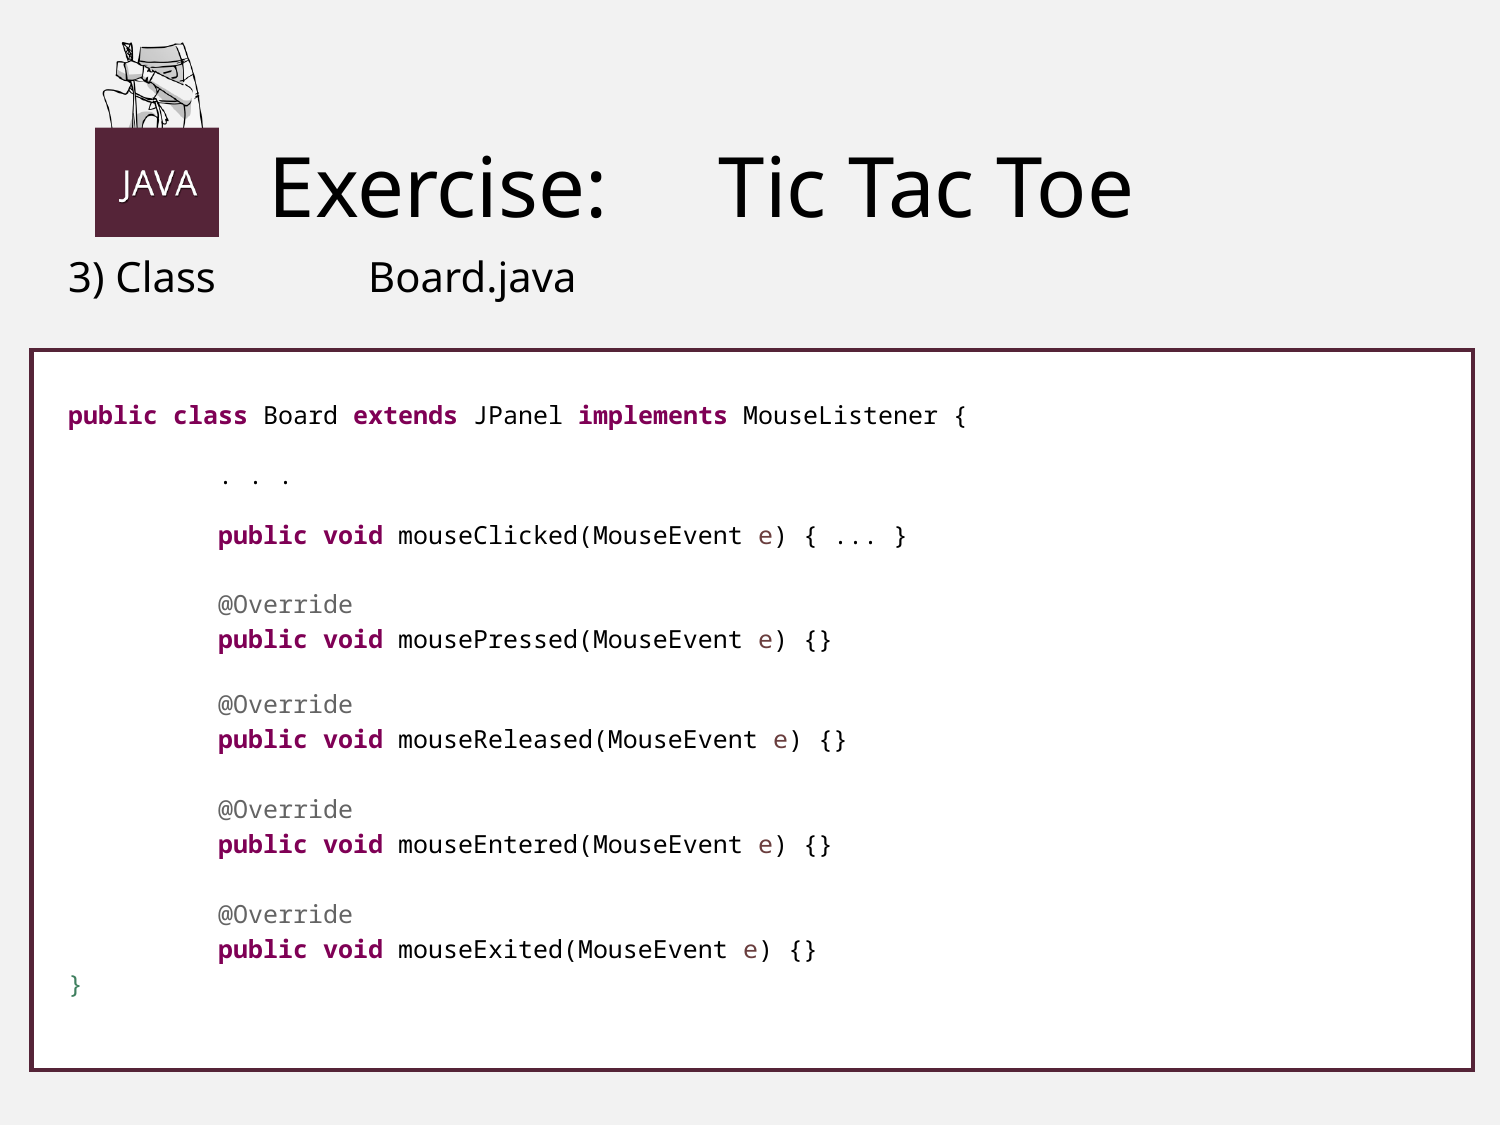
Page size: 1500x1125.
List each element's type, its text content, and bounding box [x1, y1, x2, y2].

text_box [31, 350, 1473, 1071]
text_box 3) Class Board.java public class Board extends JPanel implements MouseListener { . . . public void mouseClicked(MouseEvent e) { ... } @Override public void mousePressed(MouseEvent e) {} @Override public void mouseReleased(MouseEvent e) {} @Override public void mouseEntered(MouseEvent e) {} @Override public void mouseExited(MouseEvent e) {} } [53, 243, 1447, 669]
picture [95, 42, 219, 238]
title Exercise: Tic Tac Toe [253, 90, 1500, 279]
